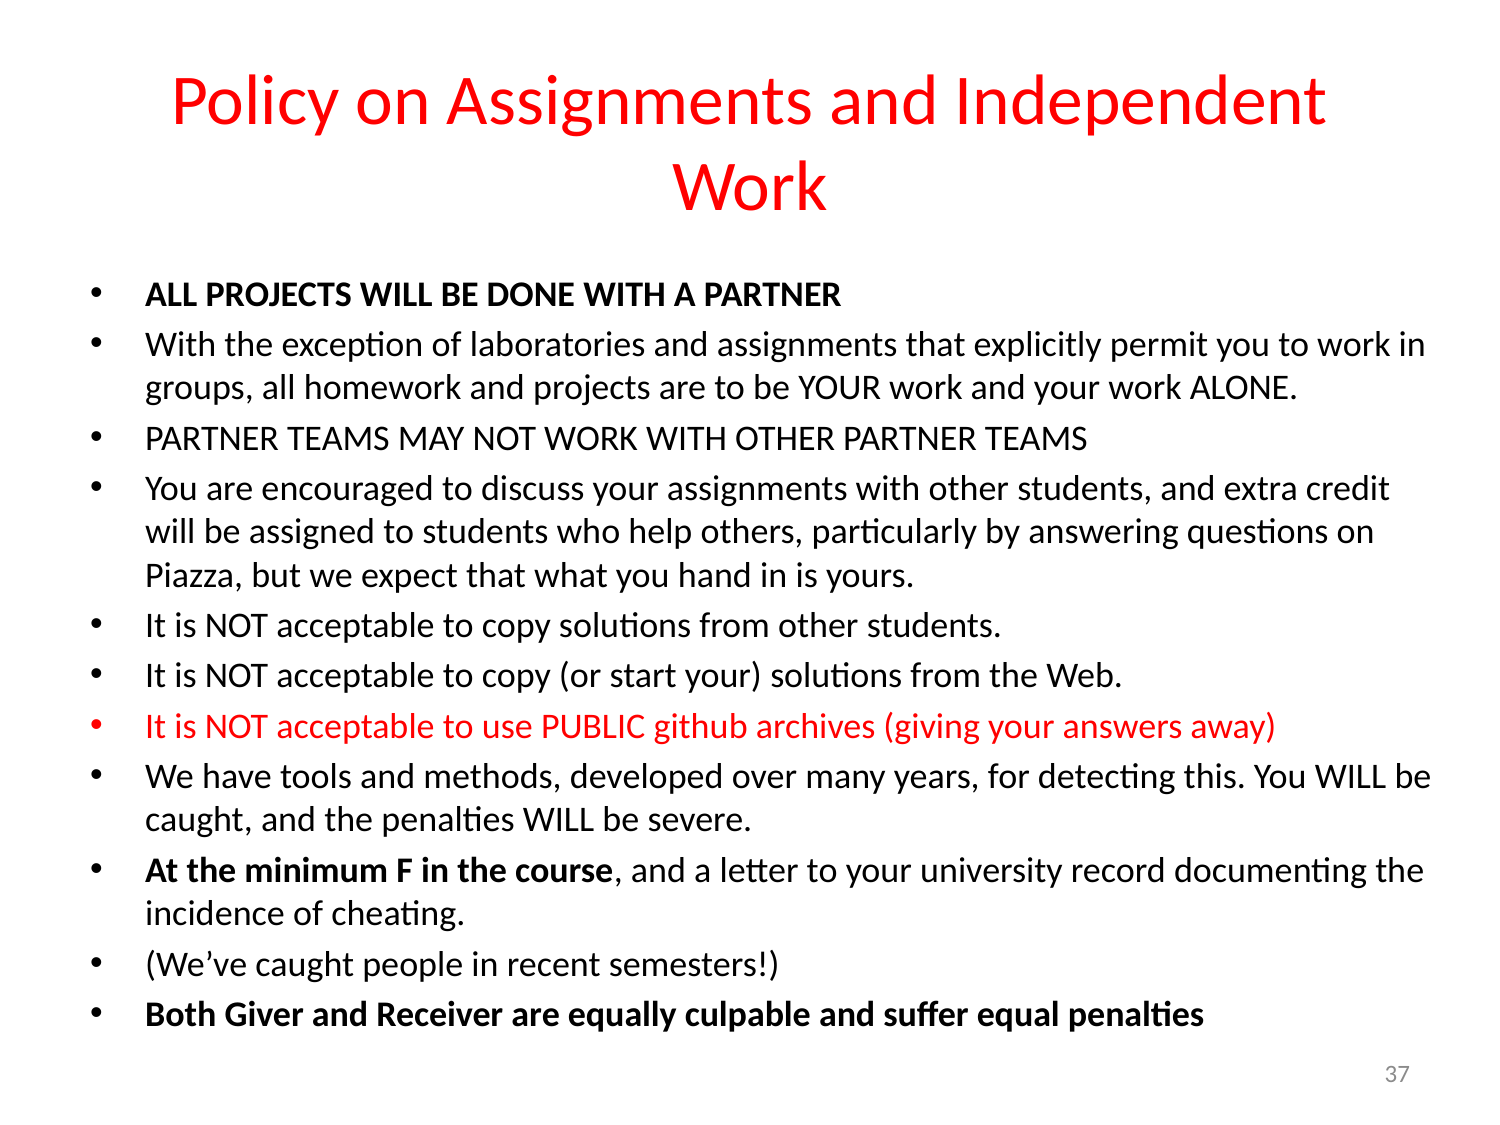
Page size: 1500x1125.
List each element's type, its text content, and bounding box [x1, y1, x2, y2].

title Policy on Assignments and Independent Work [75, 45, 1425, 233]
list ALL PROJECTS WILL BE DONE WITH A PARTNER With the exception of laboratories and assignments that explicitly permit you to work in groups, all homework and projects are to be YOUR work and your work ALONE. PARTNER TEAMS MAY NOT WORK WITH OTHER PARTNER TEAMS You are encouraged to discuss your assignments with other students, and extra credit will be assigned to students who help others, particularly by answering questions on Piazza, but we expect that what you hand in is yours. It is NOT acceptable to copy solutions from other students. It is NOT acceptable to copy (or start your) solutions from the Web. It is NOT acceptable to use PUBLIC github archives (giving your answers away) We have tools and methods, developed over many years, for detecting this. You WILL be caught, and the penalties WILL be severe. At the minimum F in the course, and a letter to your university record documenting the incidence of cheating. (We’ve caught people in recent semesters!) Both Giver and Receiver are equally culpable and suffer equal penalties [75, 262, 1456, 1048]
slide_number 37 [1074, 1042, 1425, 1103]
